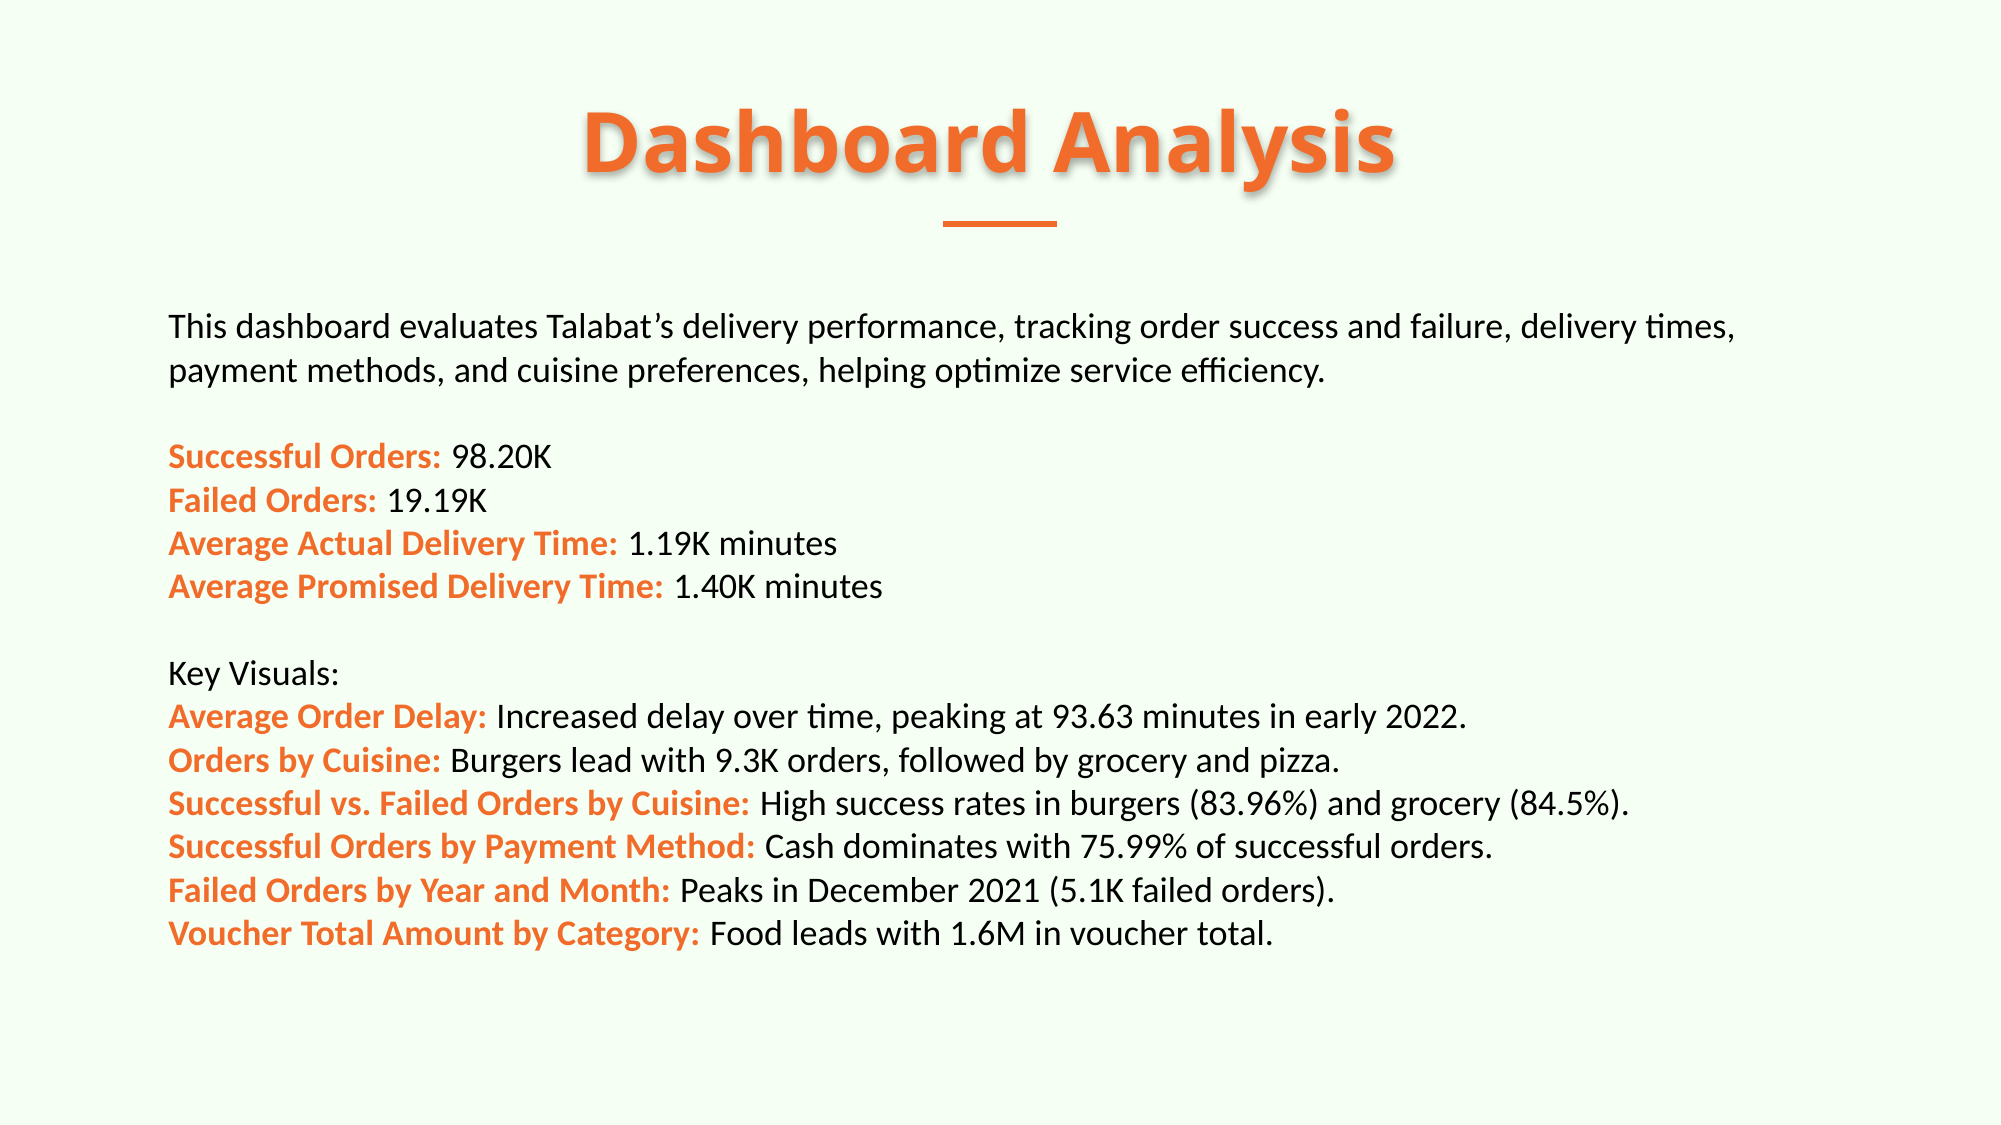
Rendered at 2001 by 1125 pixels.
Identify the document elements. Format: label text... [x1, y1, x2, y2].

title Dashboard Analysis [174, 43, 1826, 210]
text_box This dashboard evaluates Talabat’s delivery performance, tracking order success and failure, delivery times, payment methods, and cuisine preferences, helping optimize service efficiency. Successful Orders: 98.20K Failed Orders: 19.19K Average Actual Delivery Time: 1.19K minutes Average Promised Delivery Time: 1.40K minutes Key Visuals: Average Order Delay: Increased delay over time, peaking at 93.63 minutes in early 2022. Orders by Cuisine: Burgers lead with 9.3K orders, followed by grocery and pizza. Successful vs. Failed Orders by Cuisine: High success rates in burgers (83.96%) and grocery (84.5%). Successful Orders by Payment Method: Cash dominates with 75.99% of successful orders. Failed Orders by Year and Month: Peaks in December 2021 (5.1K failed orders). Voucher Total Amount by Category: Food leads with 1.6M in voucher total. [153, 295, 1847, 961]
